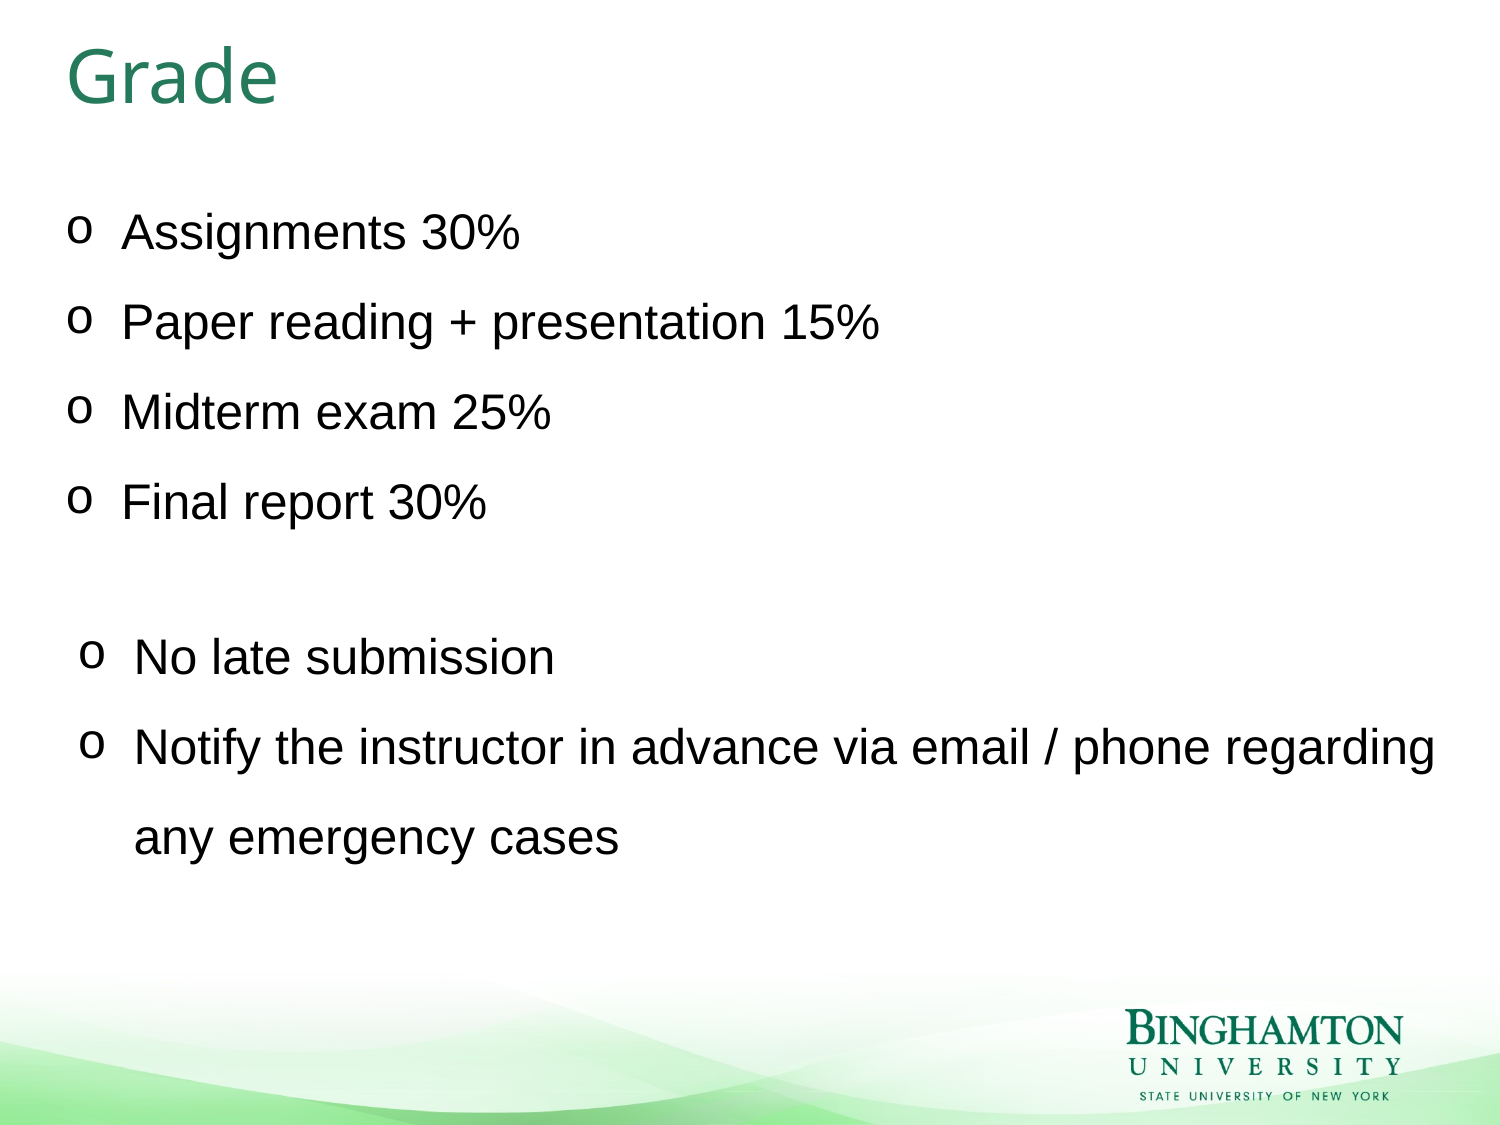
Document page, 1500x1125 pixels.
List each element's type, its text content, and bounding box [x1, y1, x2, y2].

text_box No late submission Notify the instructor in advance via email / phone regarding any emergency cases [62, 587, 1475, 873]
picture [0, 0, 1500, 1125]
text_box Assignments 30% Paper reading + presentation 15% Midterm exam 25% Final report 30% [49, 162, 1463, 538]
title Grade [50, 20, 1475, 141]
